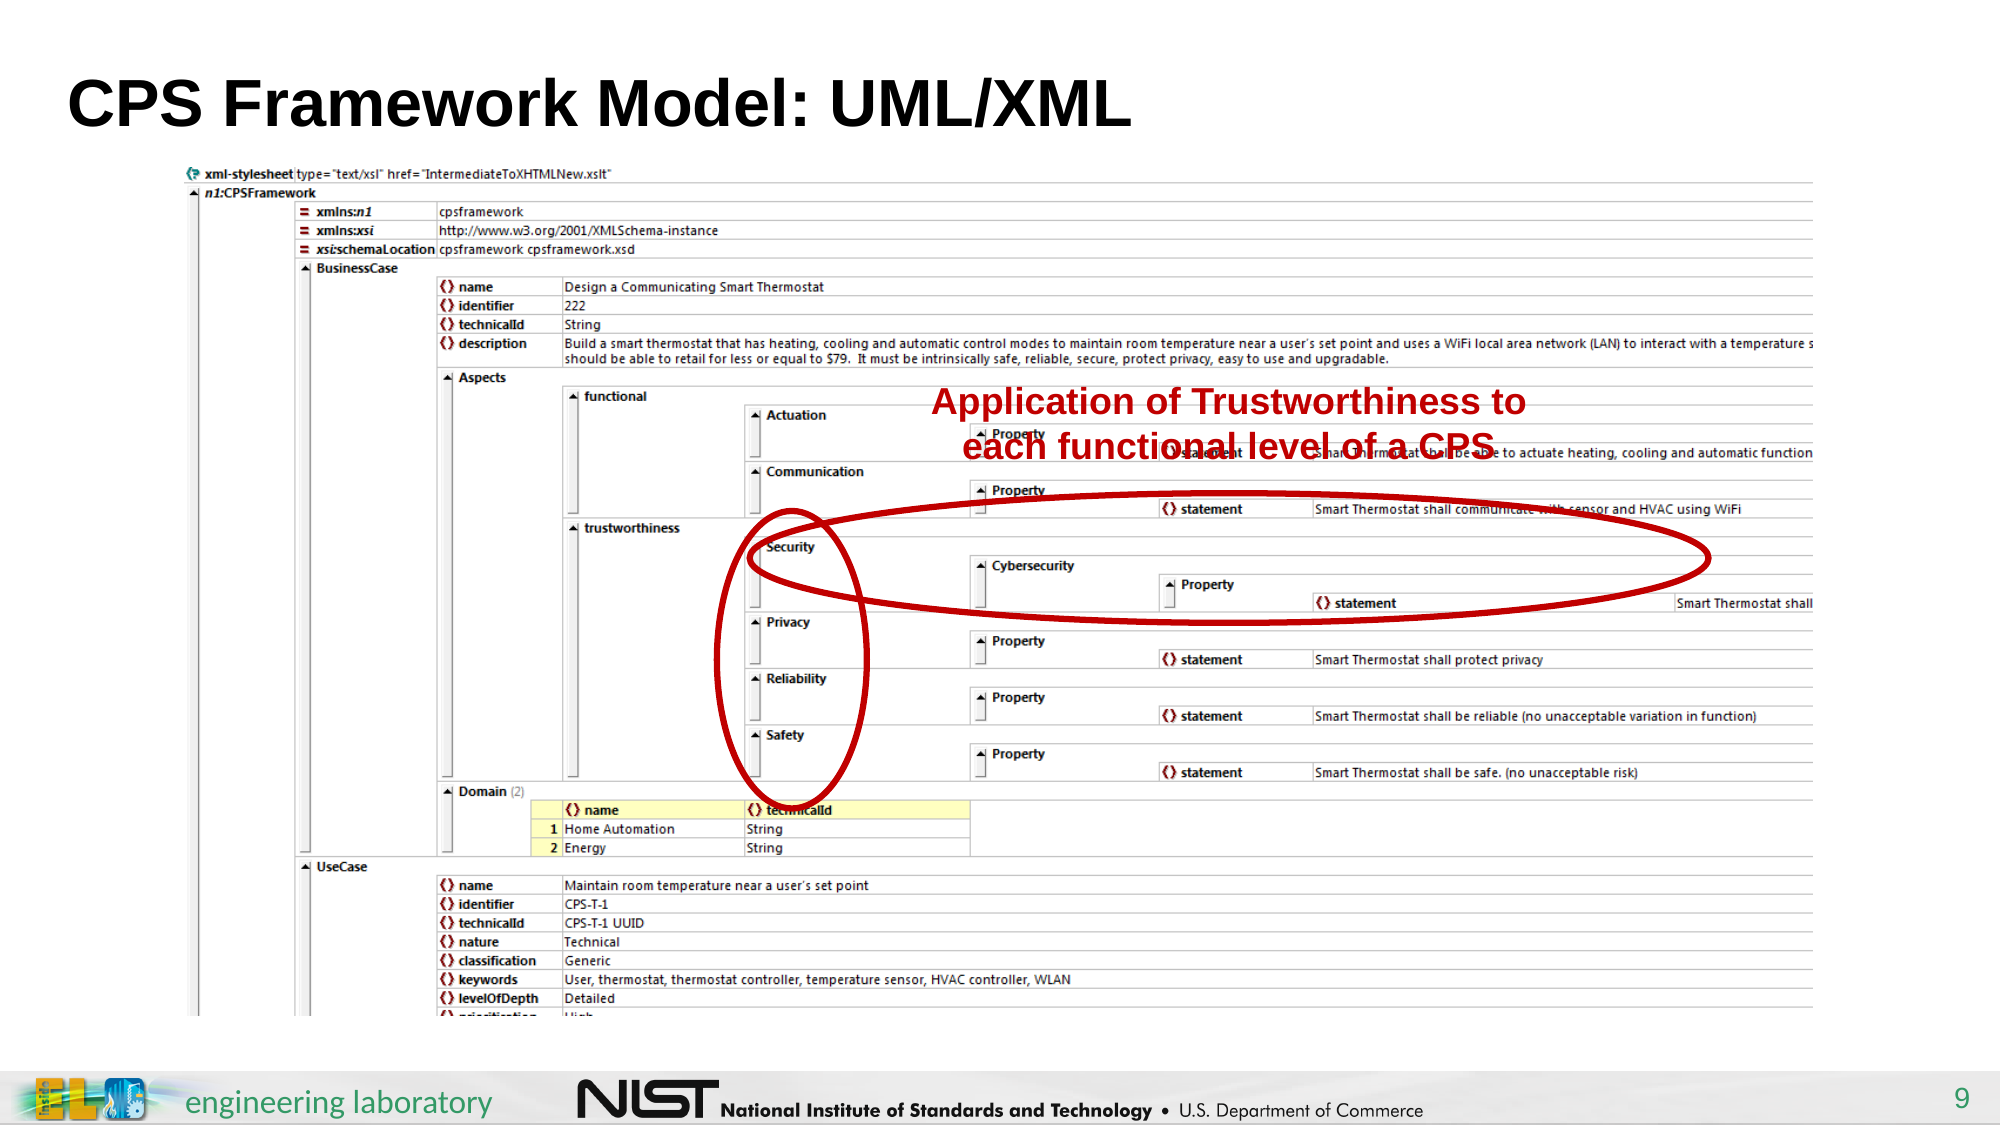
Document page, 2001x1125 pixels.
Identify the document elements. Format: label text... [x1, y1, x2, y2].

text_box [716, 369, 1709, 809]
title CPS Framework Model: UML/XML [52, 66, 1778, 143]
slide_number 9 [1876, 1077, 1971, 1116]
picture [572, 1077, 1428, 1123]
picture [184, 167, 1813, 1016]
picture [11, 1075, 237, 1121]
